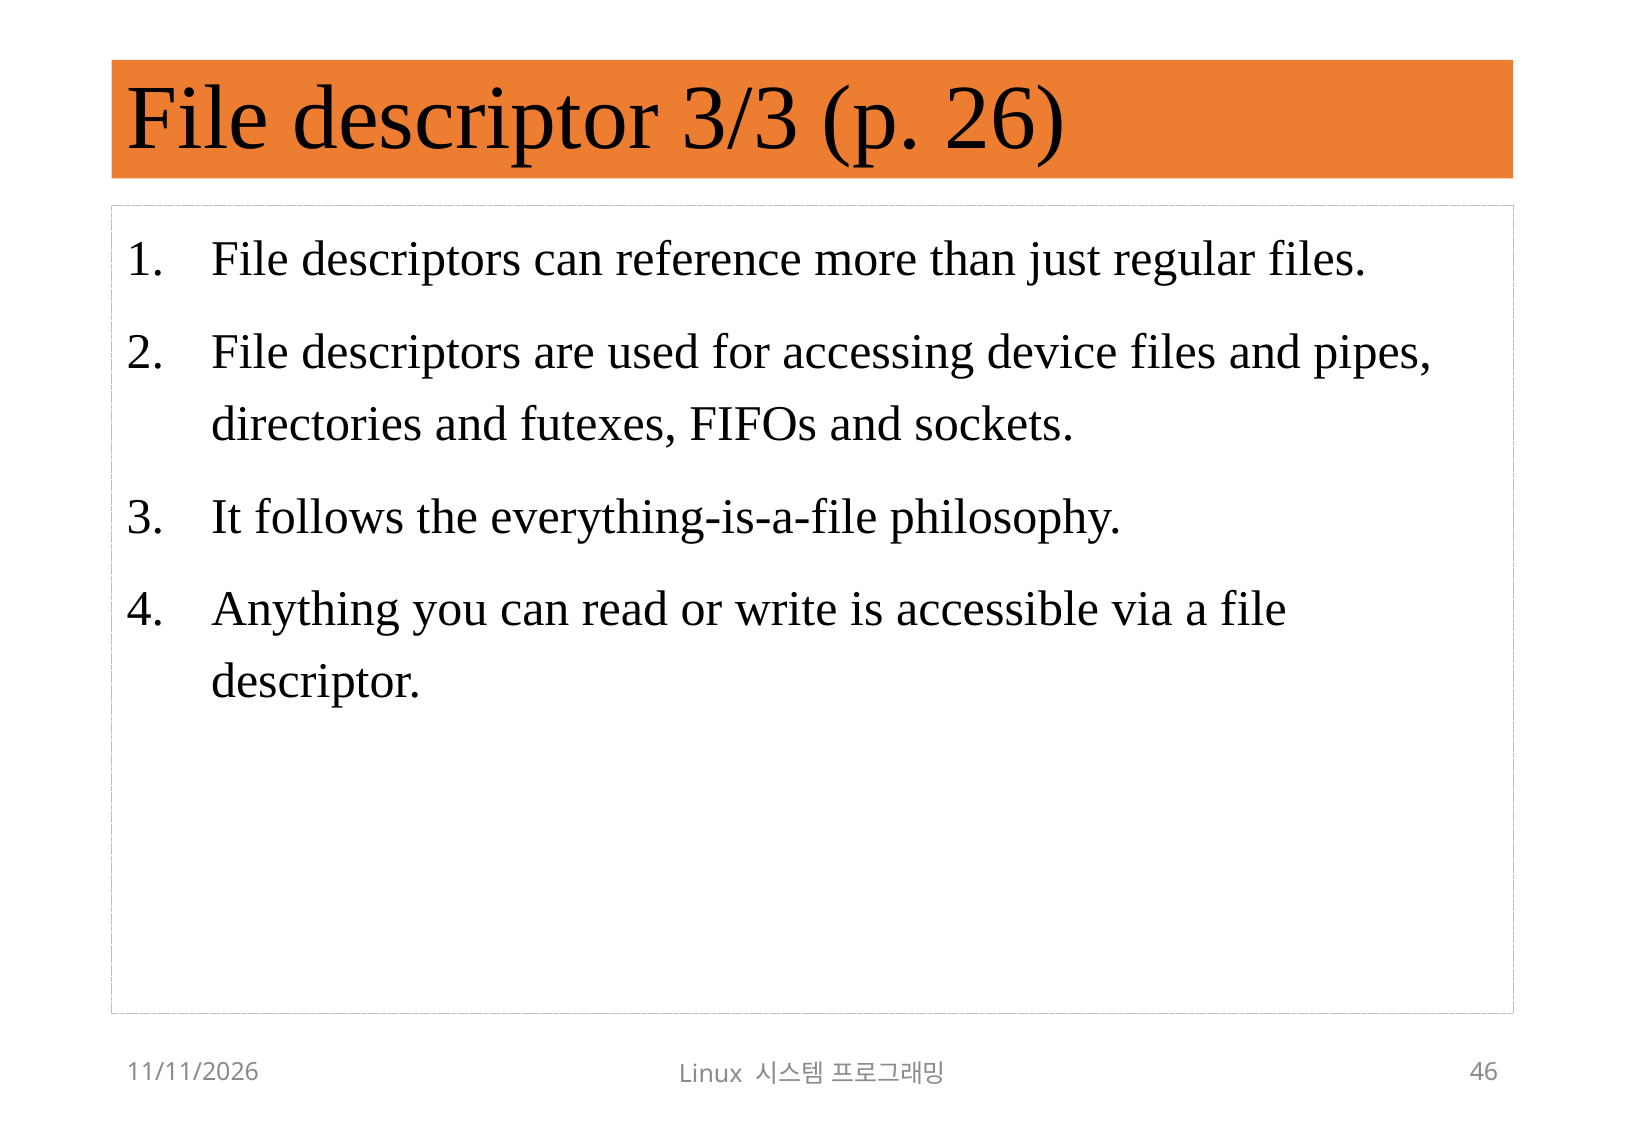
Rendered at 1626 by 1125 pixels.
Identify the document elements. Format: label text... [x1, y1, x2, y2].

slide_number 46 [1433, 1042, 1514, 1103]
list File descriptors can reference more than just regular files. File descriptors are used for accessing device files and pipes, directories and futexes, FIFOs and sockets. It follows the everything-is-a-file philosophy. Anything you can read or write is accessible via a file descriptor. [111, 205, 1514, 1014]
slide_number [111, 1042, 303, 1103]
footer Linux 시스템 프로그래밍 [538, 1042, 1087, 1103]
title File descriptor 3/3 (p. 26) [111, 59, 1514, 179]
